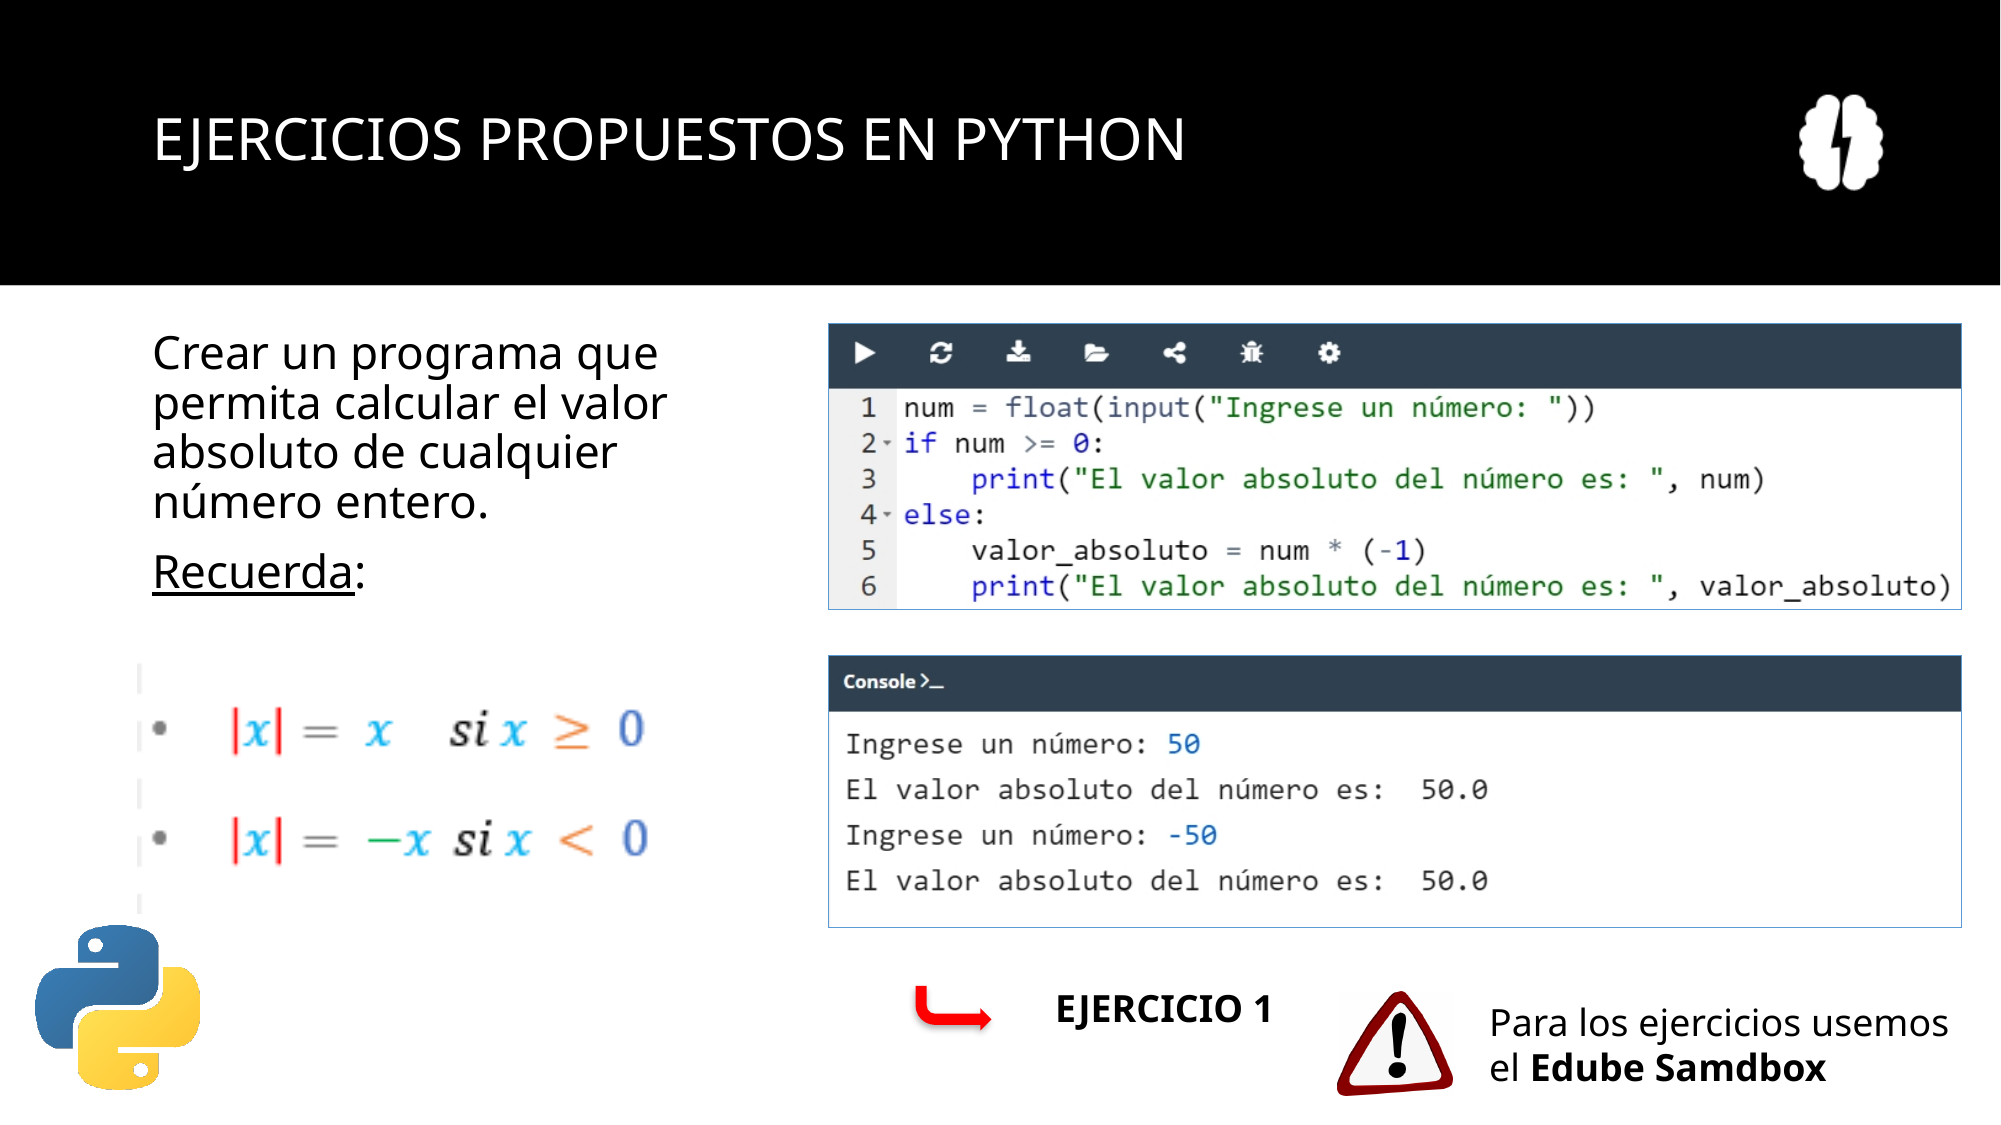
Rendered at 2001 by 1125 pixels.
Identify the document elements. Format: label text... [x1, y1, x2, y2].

text_box [915, 985, 992, 1031]
picture [0, 0, 2001, 1125]
title EJERCICIOS PROPUESTOS EN PYTHON [137, 89, 1682, 194]
text_box Para los ejercicios usemos el Edube Samdbox [1474, 991, 1972, 1096]
list Crear un programa que permita calcular el valor absoluto de cualquier número entero. Recuerda: [137, 323, 811, 1009]
text_box EJERCICIO 1 [1008, 977, 1290, 1038]
